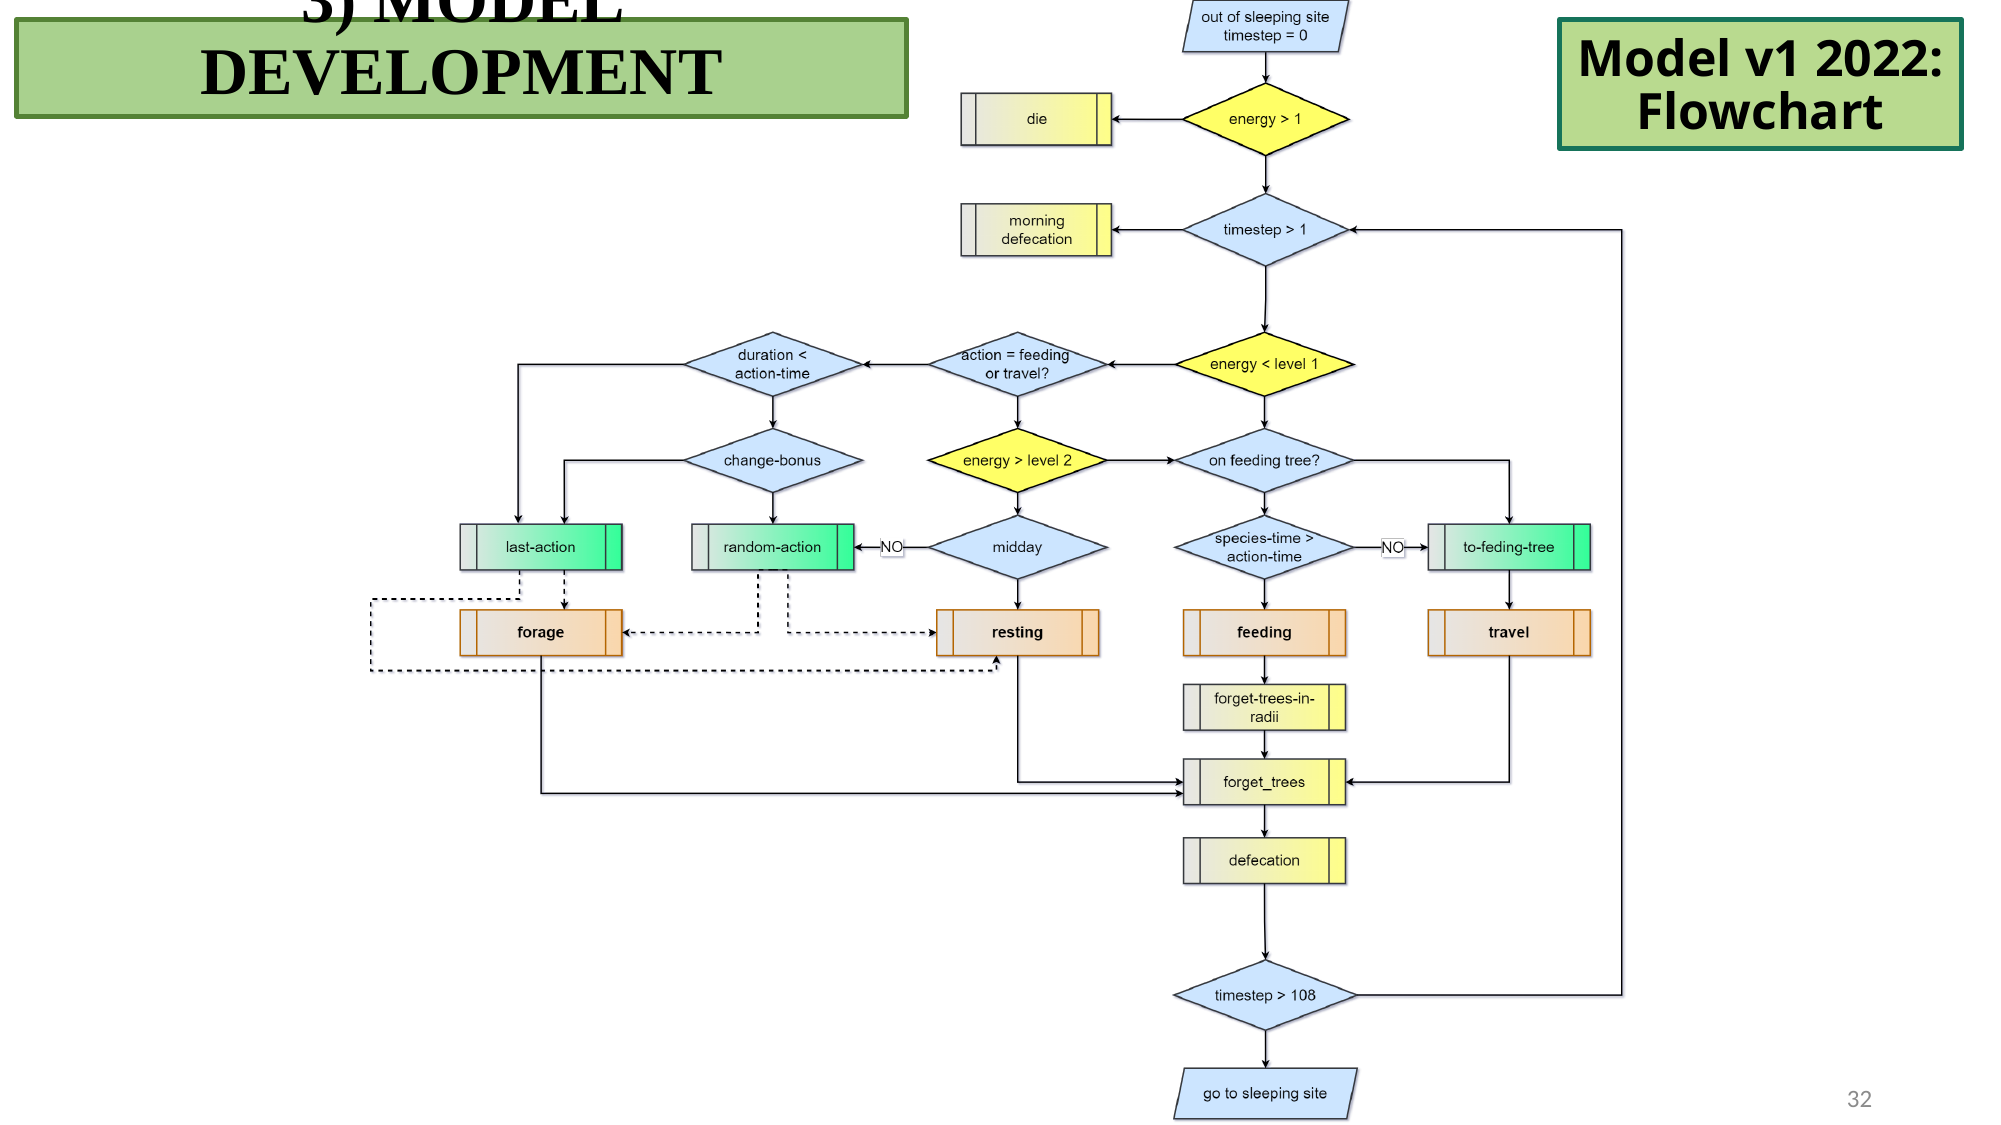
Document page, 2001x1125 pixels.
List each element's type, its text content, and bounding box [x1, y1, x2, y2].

text_box 3) MODEL DEVELOPMENT [16, 19, 366, 117]
text_box 32 [1634, 1067, 1888, 1125]
text_box Model v1 2022: Flowchart [1634, 19, 1962, 149]
picture [366, 0, 1634, 1125]
